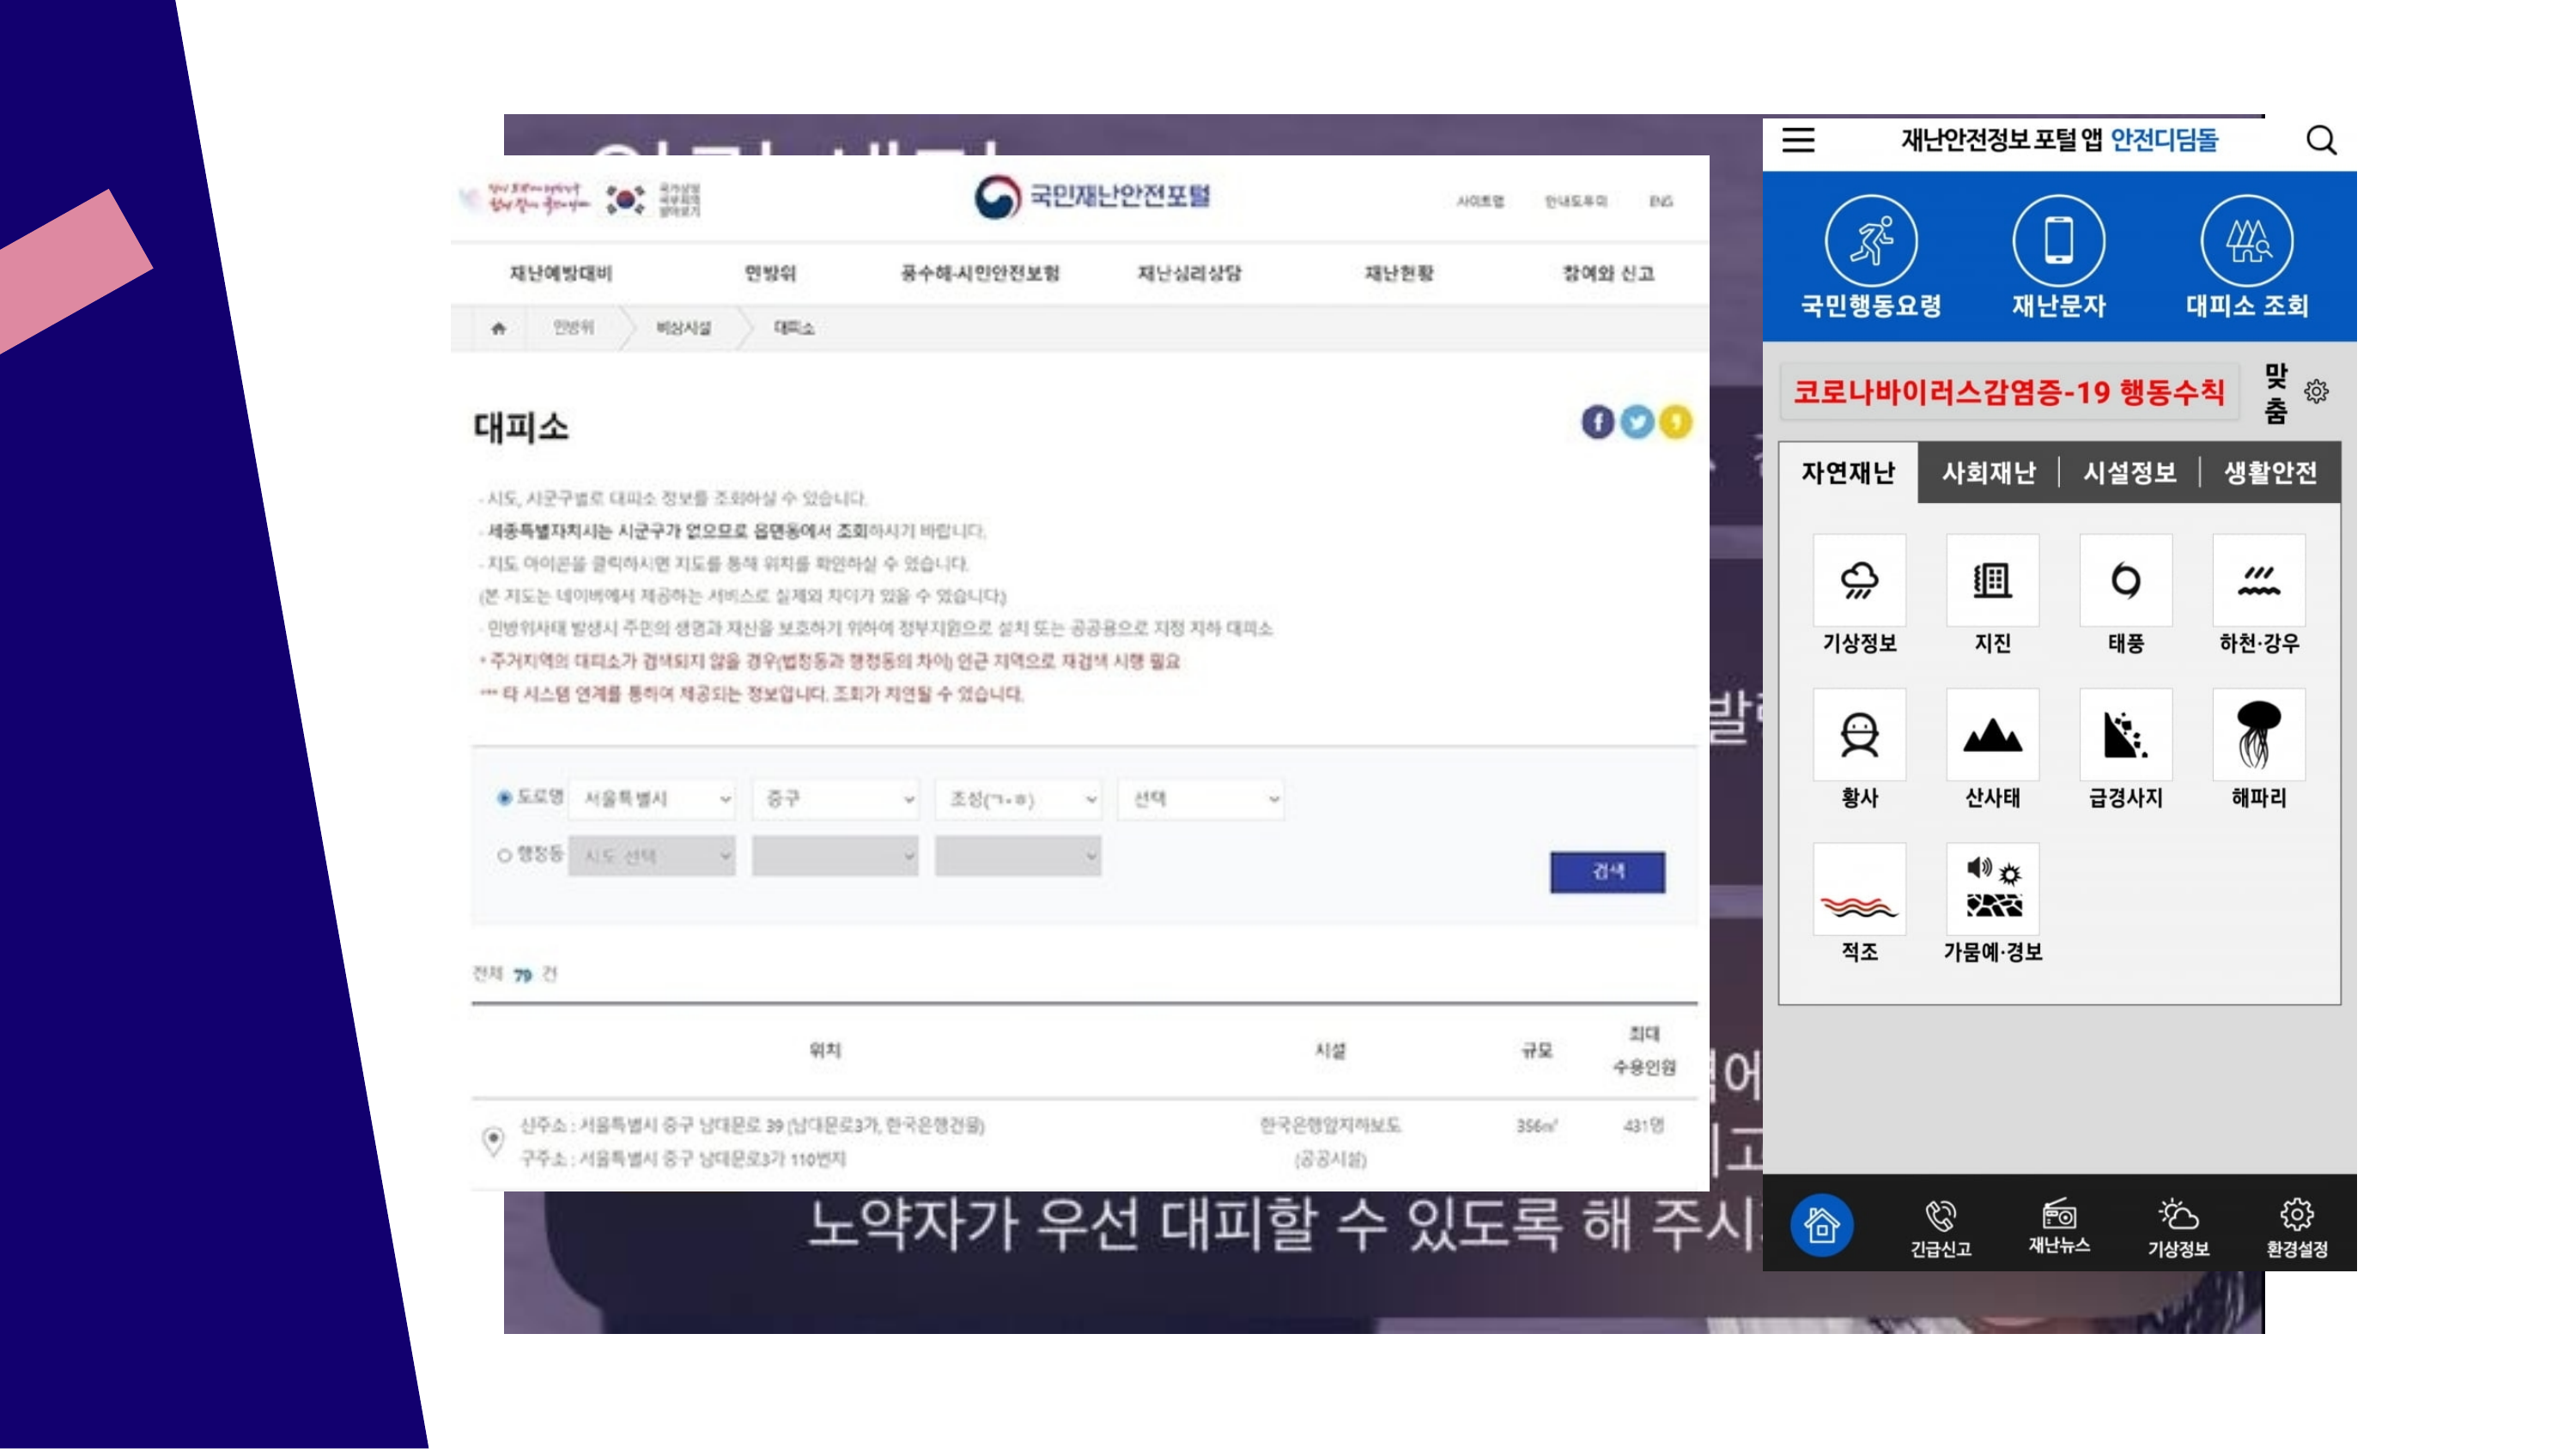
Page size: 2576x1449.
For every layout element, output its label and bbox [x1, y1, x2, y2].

picture [450, 114, 2357, 1334]
